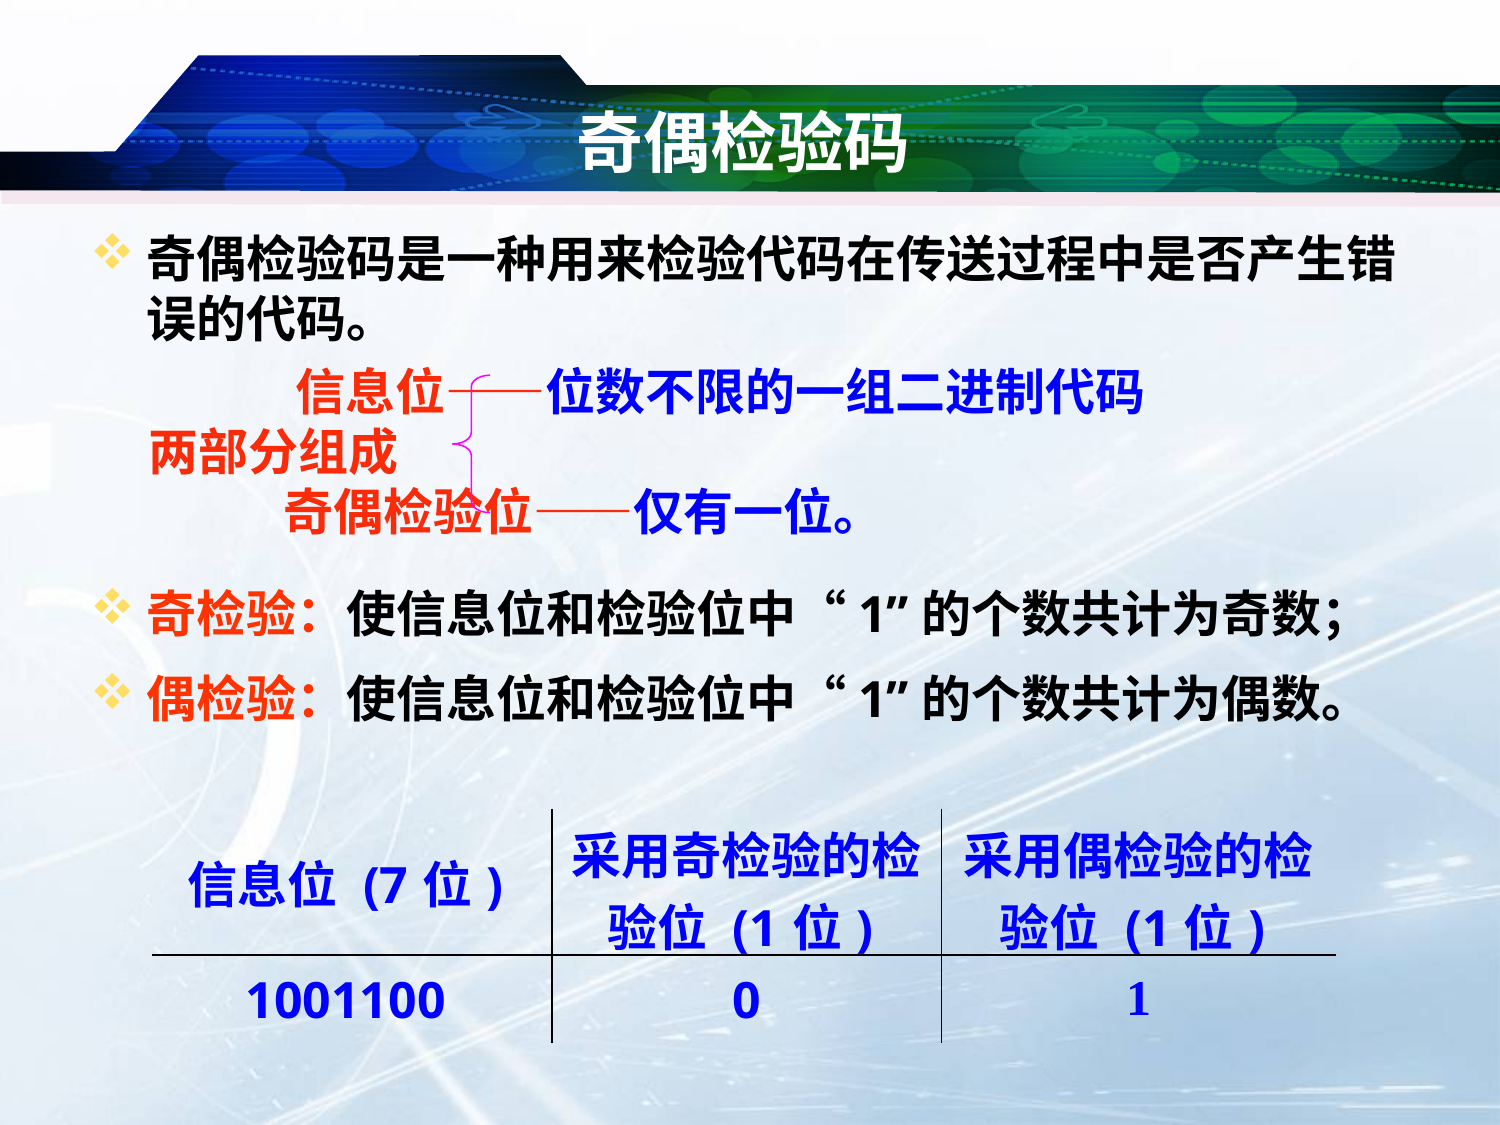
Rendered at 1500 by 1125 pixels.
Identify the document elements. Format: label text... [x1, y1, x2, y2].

table_cell 0 [553, 956, 941, 1043]
table_header 信息位 (7位) [152, 809, 551, 954]
table_cell 1001100 [152, 956, 551, 1043]
table_header 采用奇检验的检验位 (1位) [553, 809, 941, 954]
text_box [88, 292, 1444, 551]
picture [0, 0, 1500, 1125]
list 奇偶检验码是一种用来检验代码在传送过程中是否产生错误的代码。 奇检验：使信息位和检验位中“1”的个数共计为奇数； 偶检验：使信息位和检验位中“1”的个数共计为偶数。 [74, 220, 1426, 1064]
table_header 采用偶检验的检验位 (1位) [942, 809, 1336, 954]
table_cell 1 [942, 956, 1336, 1043]
title 奇偶检验码 [99, 94, 1388, 188]
